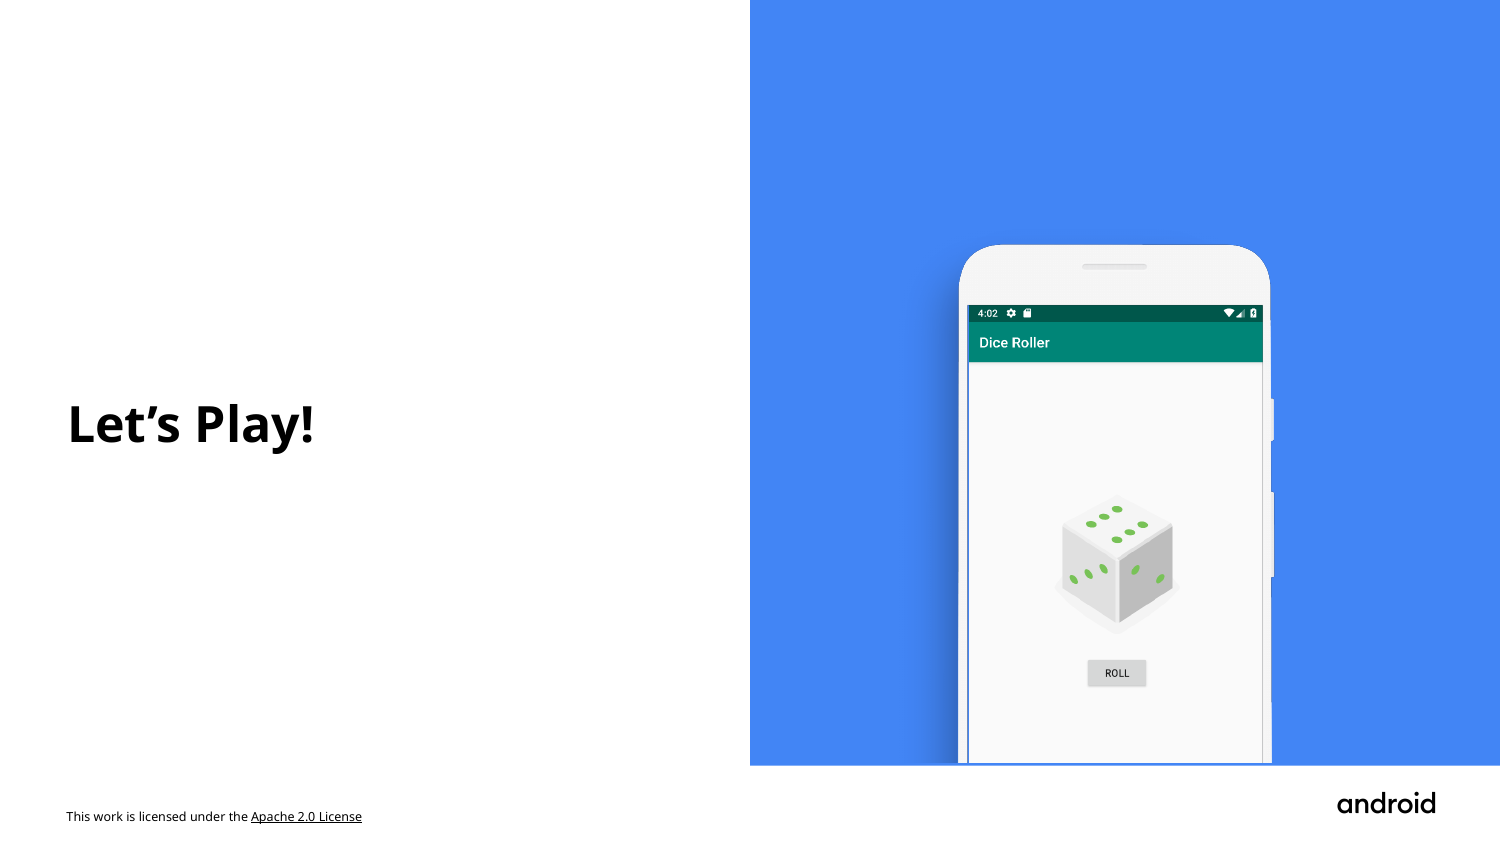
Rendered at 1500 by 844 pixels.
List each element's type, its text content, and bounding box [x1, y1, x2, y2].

picture [1334, 788, 1438, 817]
picture [883, 210, 1343, 764]
title Let’s Play! [52, 171, 690, 674]
